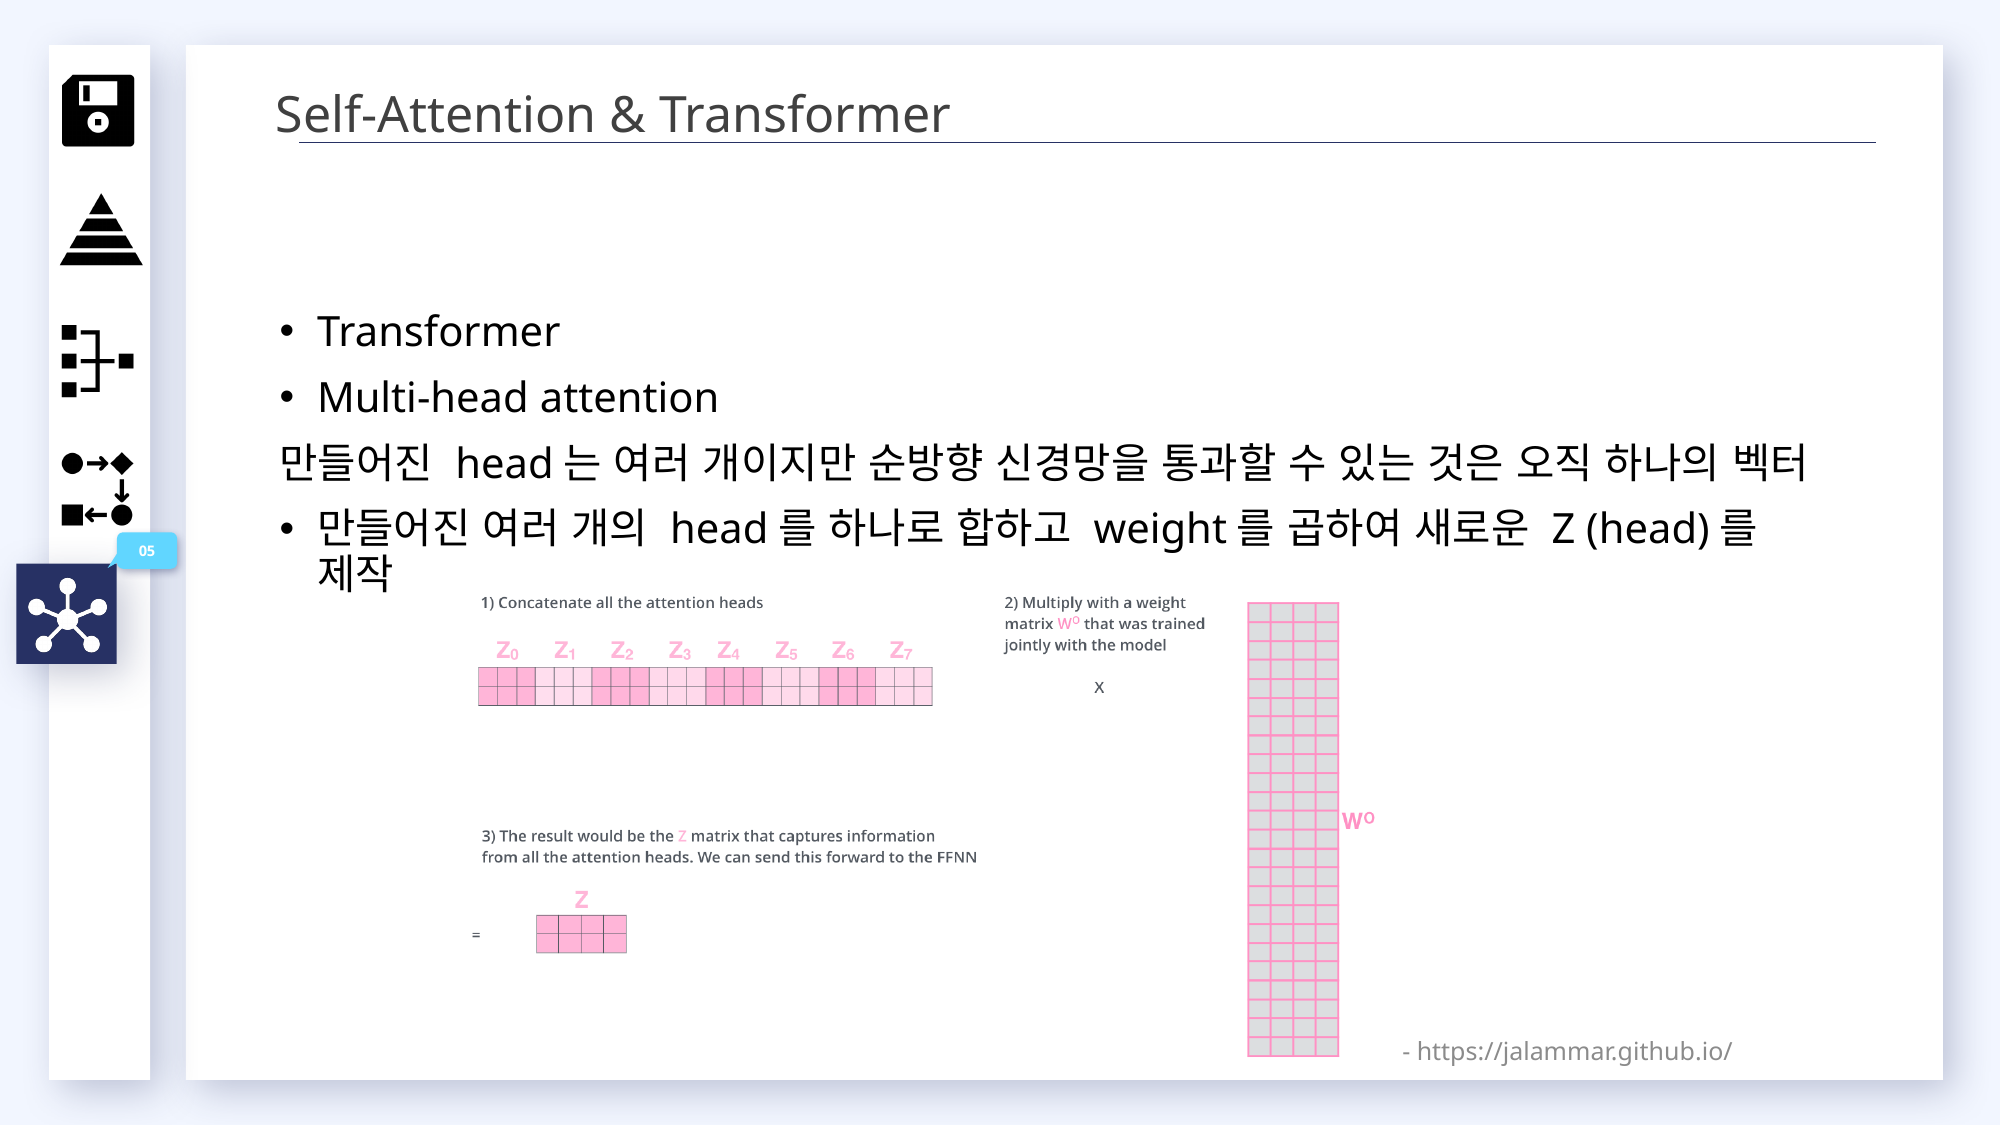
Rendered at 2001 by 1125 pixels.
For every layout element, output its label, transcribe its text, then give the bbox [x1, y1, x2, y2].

picture [457, 562, 1393, 1080]
text_box Self-Attention & Transformer [185, 44, 1944, 1081]
list Transformer Multi-head attention 만들어진 head는 여러 개이지만 순방향 신경망을 통과할 수 있는 것은 오직 하나의 벡터 만들어진 여러 개의 head를 하나로 합하고 weight를 곱하여 새로운 Z (head)를 제작 [264, 302, 1842, 1021]
text_box - https://jalammar.github.io/ [1230, 1020, 1906, 1081]
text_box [16, 45, 178, 1080]
